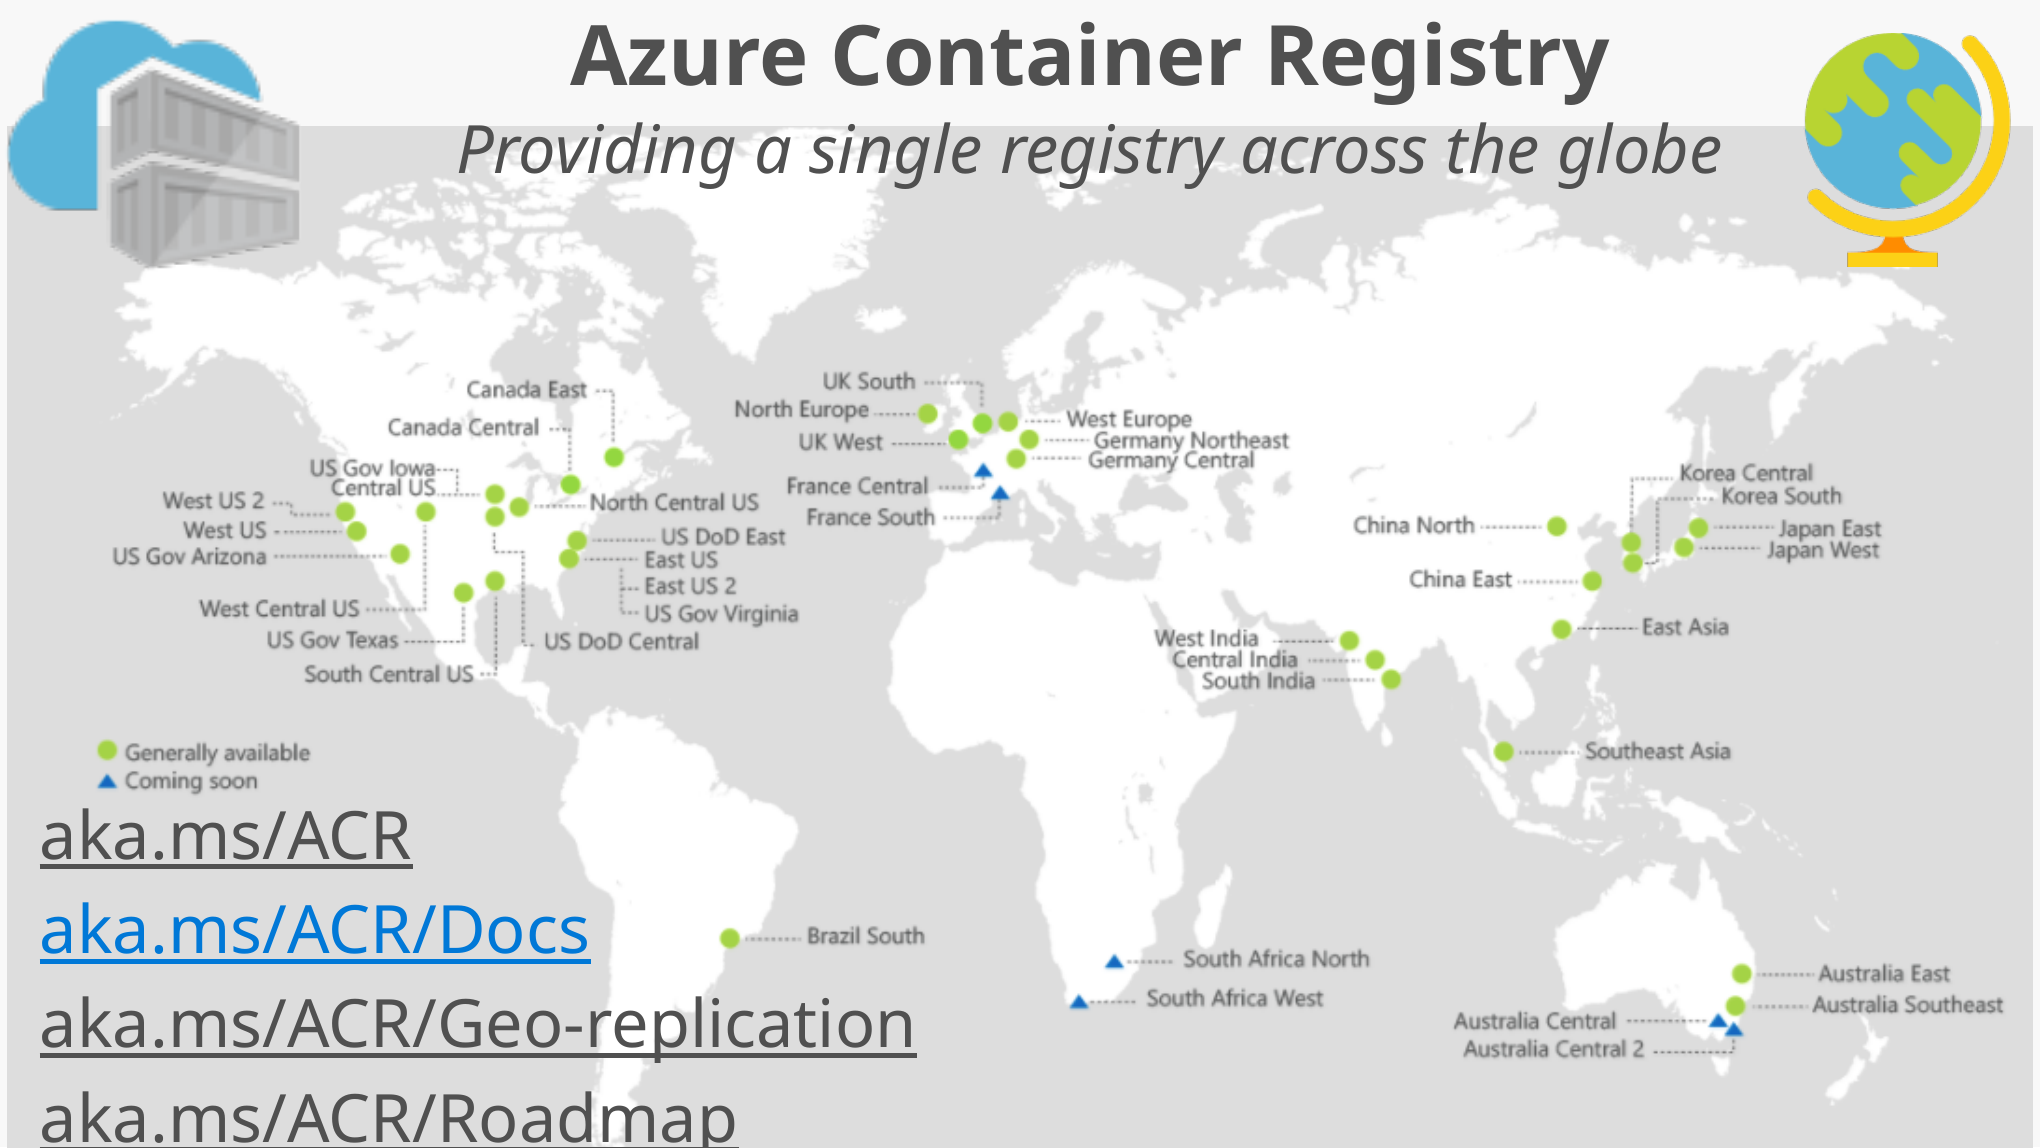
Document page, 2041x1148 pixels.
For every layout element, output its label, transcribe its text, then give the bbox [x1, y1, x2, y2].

text_box Azure Container Registry Providing a single registry across the globe [426, 0, 1755, 126]
picture [0, 0, 2034, 1148]
